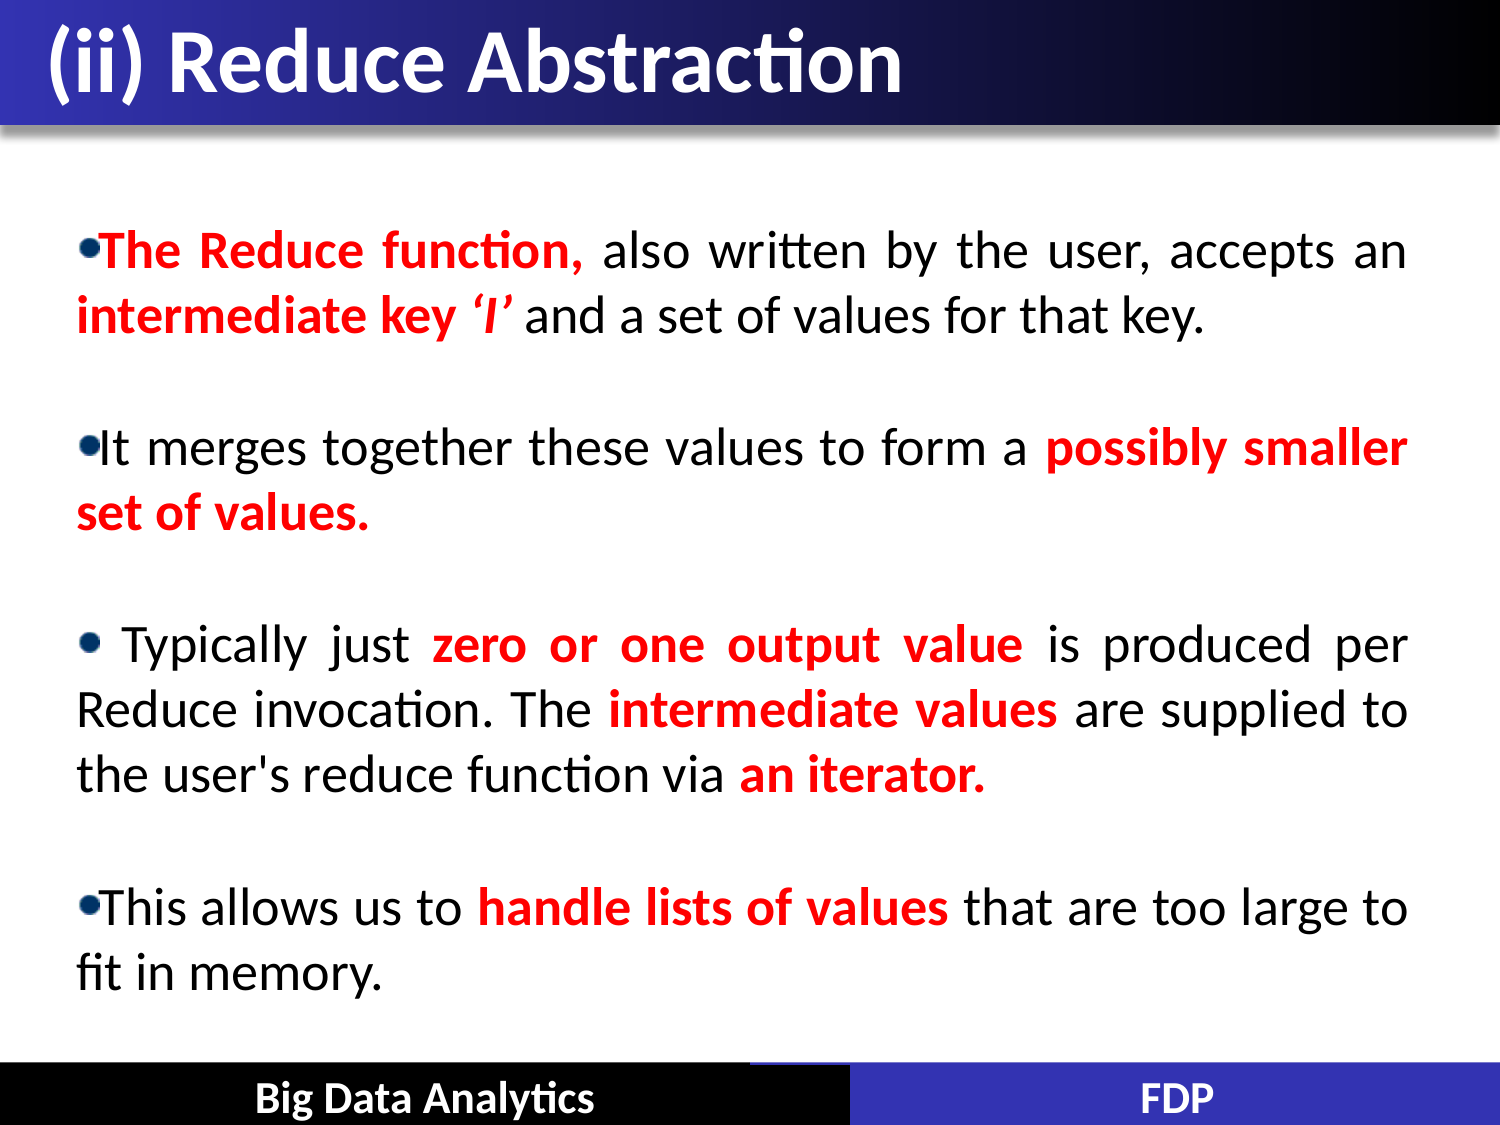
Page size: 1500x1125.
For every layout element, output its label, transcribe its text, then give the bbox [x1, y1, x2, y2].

picture [76, 629, 100, 653]
picture [76, 892, 100, 915]
picture [76, 432, 100, 456]
picture [76, 235, 100, 258]
list The Reduce function, also written by the user, accepts an intermediate key ‘I’ and a set of values for that key. It merges together these values to form a possibly smaller set of values. Typically just zero or one output value is produced per Reduce invocation. The intermediate values are supplied to the user's reduce function via an iterator. This allows us to handle lists of values that are too large to fit in memory. [61, 206, 1425, 1012]
text_box Big Data Analytics [0, 1065, 850, 1125]
text_box FDP [854, 1065, 1500, 1125]
title (ii) Reduce Abstraction [0, 0, 1171, 112]
